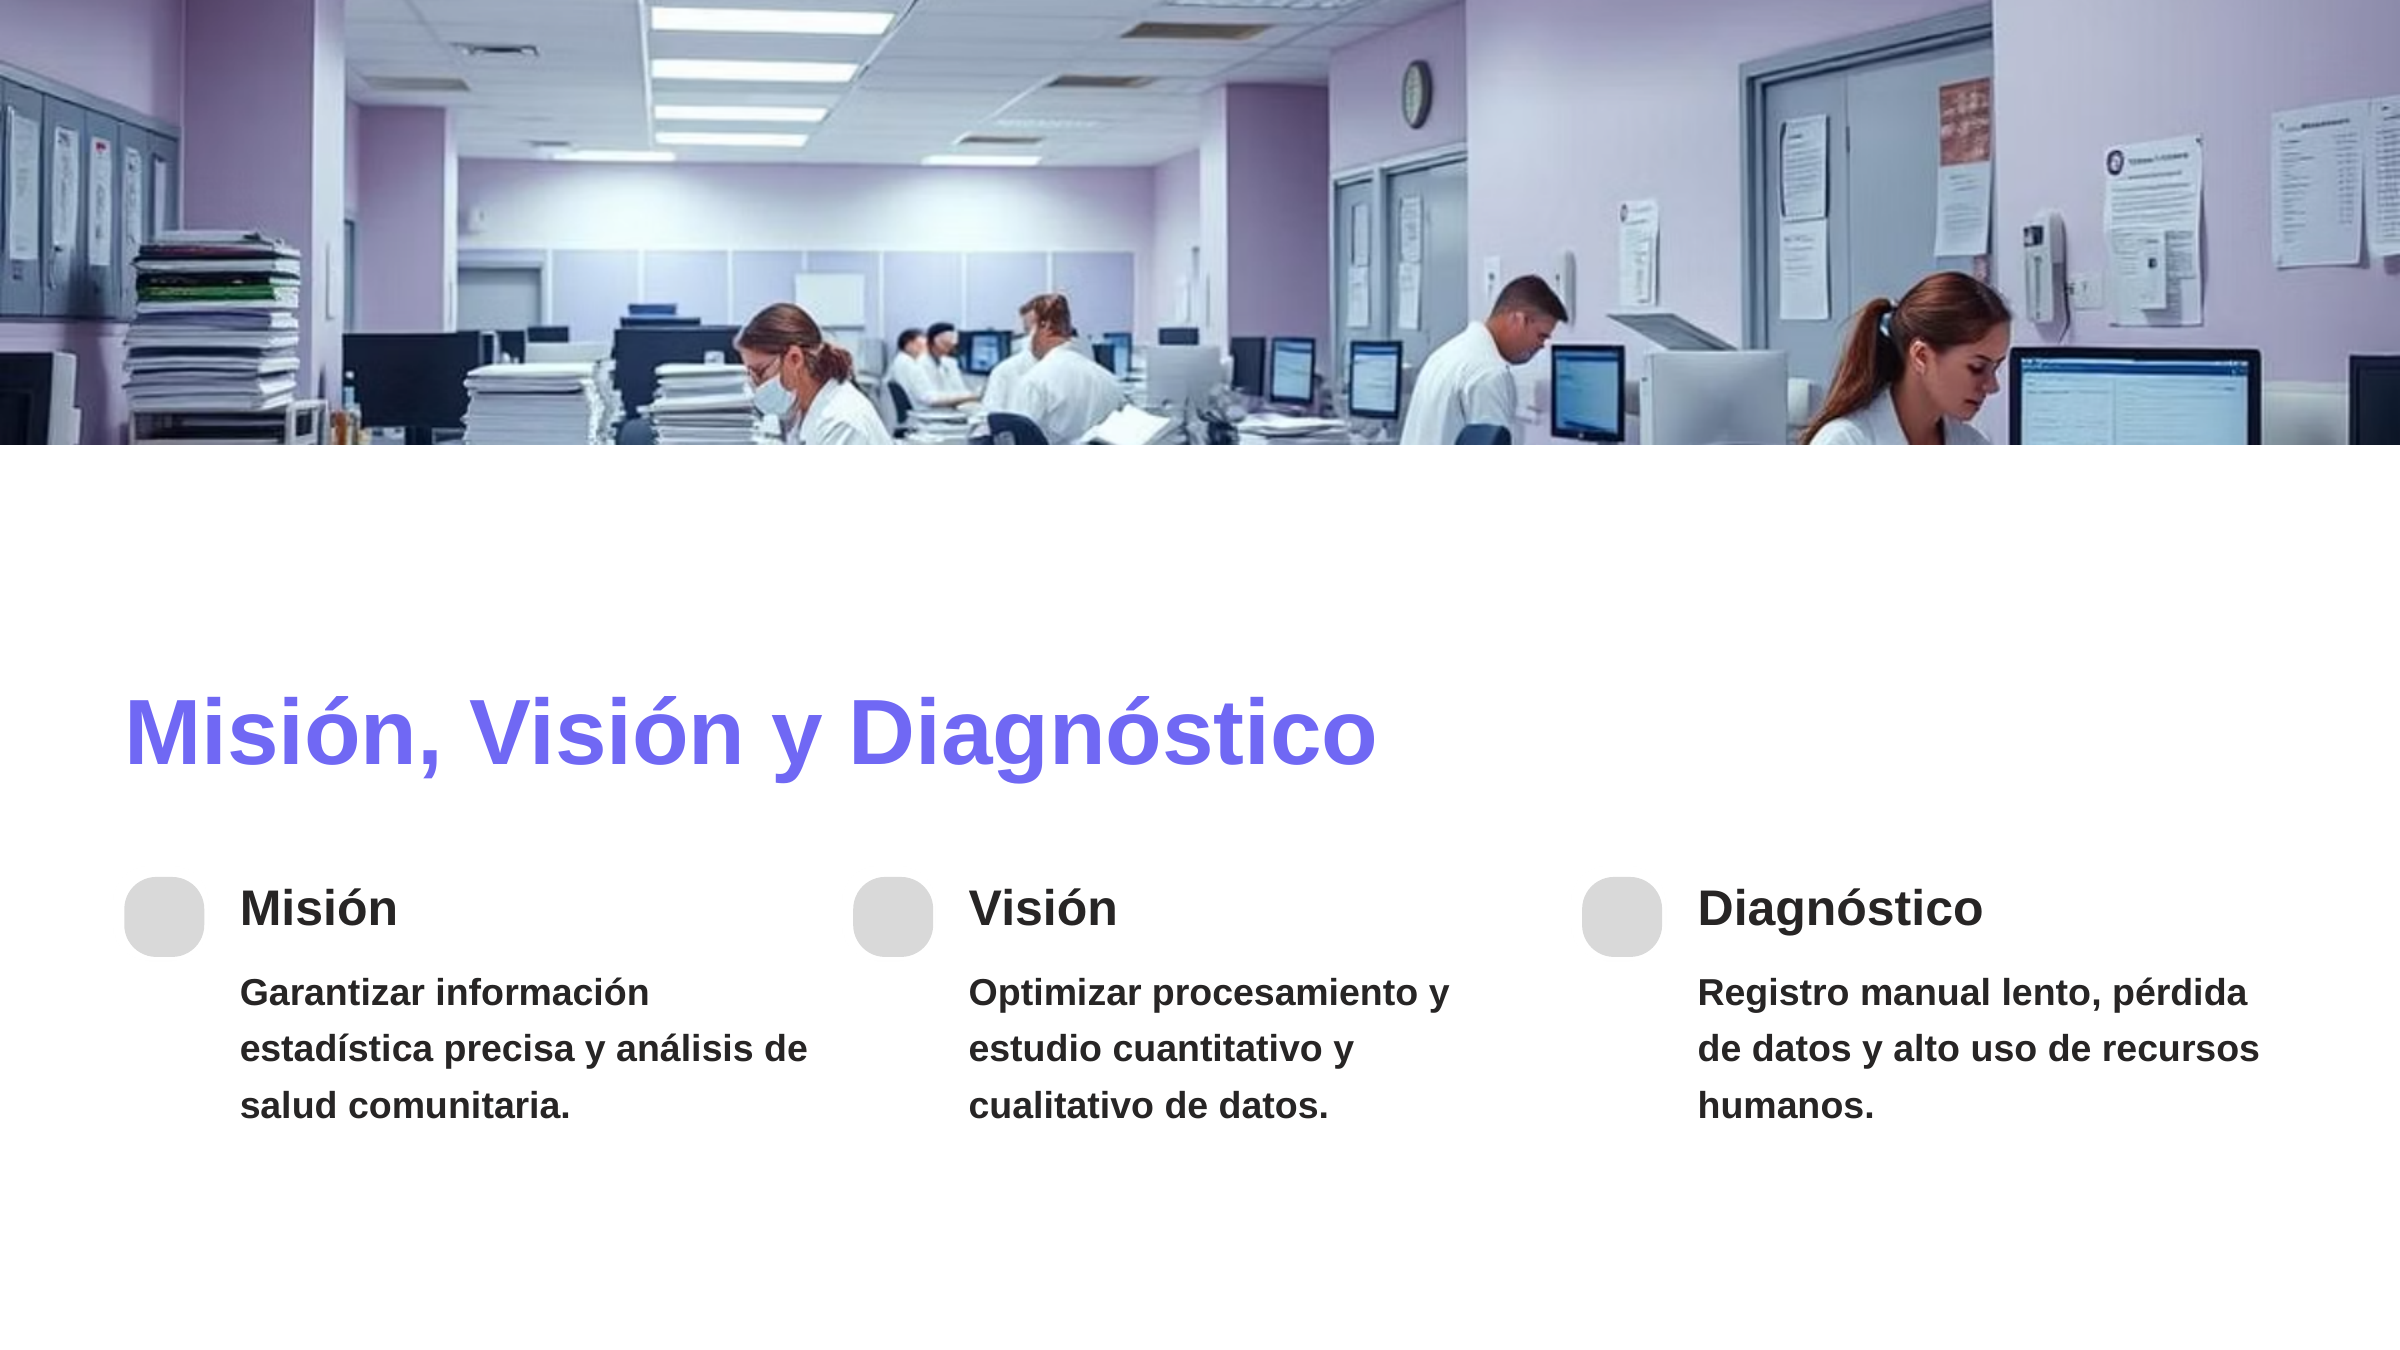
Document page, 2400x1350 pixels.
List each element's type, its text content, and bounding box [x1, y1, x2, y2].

text_box [853, 876, 934, 957]
text_box Visión [968, 876, 1437, 936]
text_box Optimizar procesamiento y estudio cuantitativo y cualitativo de datos. [968, 956, 1547, 1128]
text_box Misión [239, 876, 708, 936]
text_box [124, 876, 205, 957]
picture [0, 0, 2400, 445]
text_box Misión, Visión y Diagnóstico [124, 666, 1265, 784]
text_box Garantizar información estadística precisa y análisis de salud comunitaria. [239, 956, 818, 1128]
text_box Diagnóstico [1697, 876, 2166, 936]
text_box [1582, 876, 1663, 957]
text_box Registro manual lento, pérdida de datos y alto uso de recursos humanos. [1697, 956, 2276, 1128]
